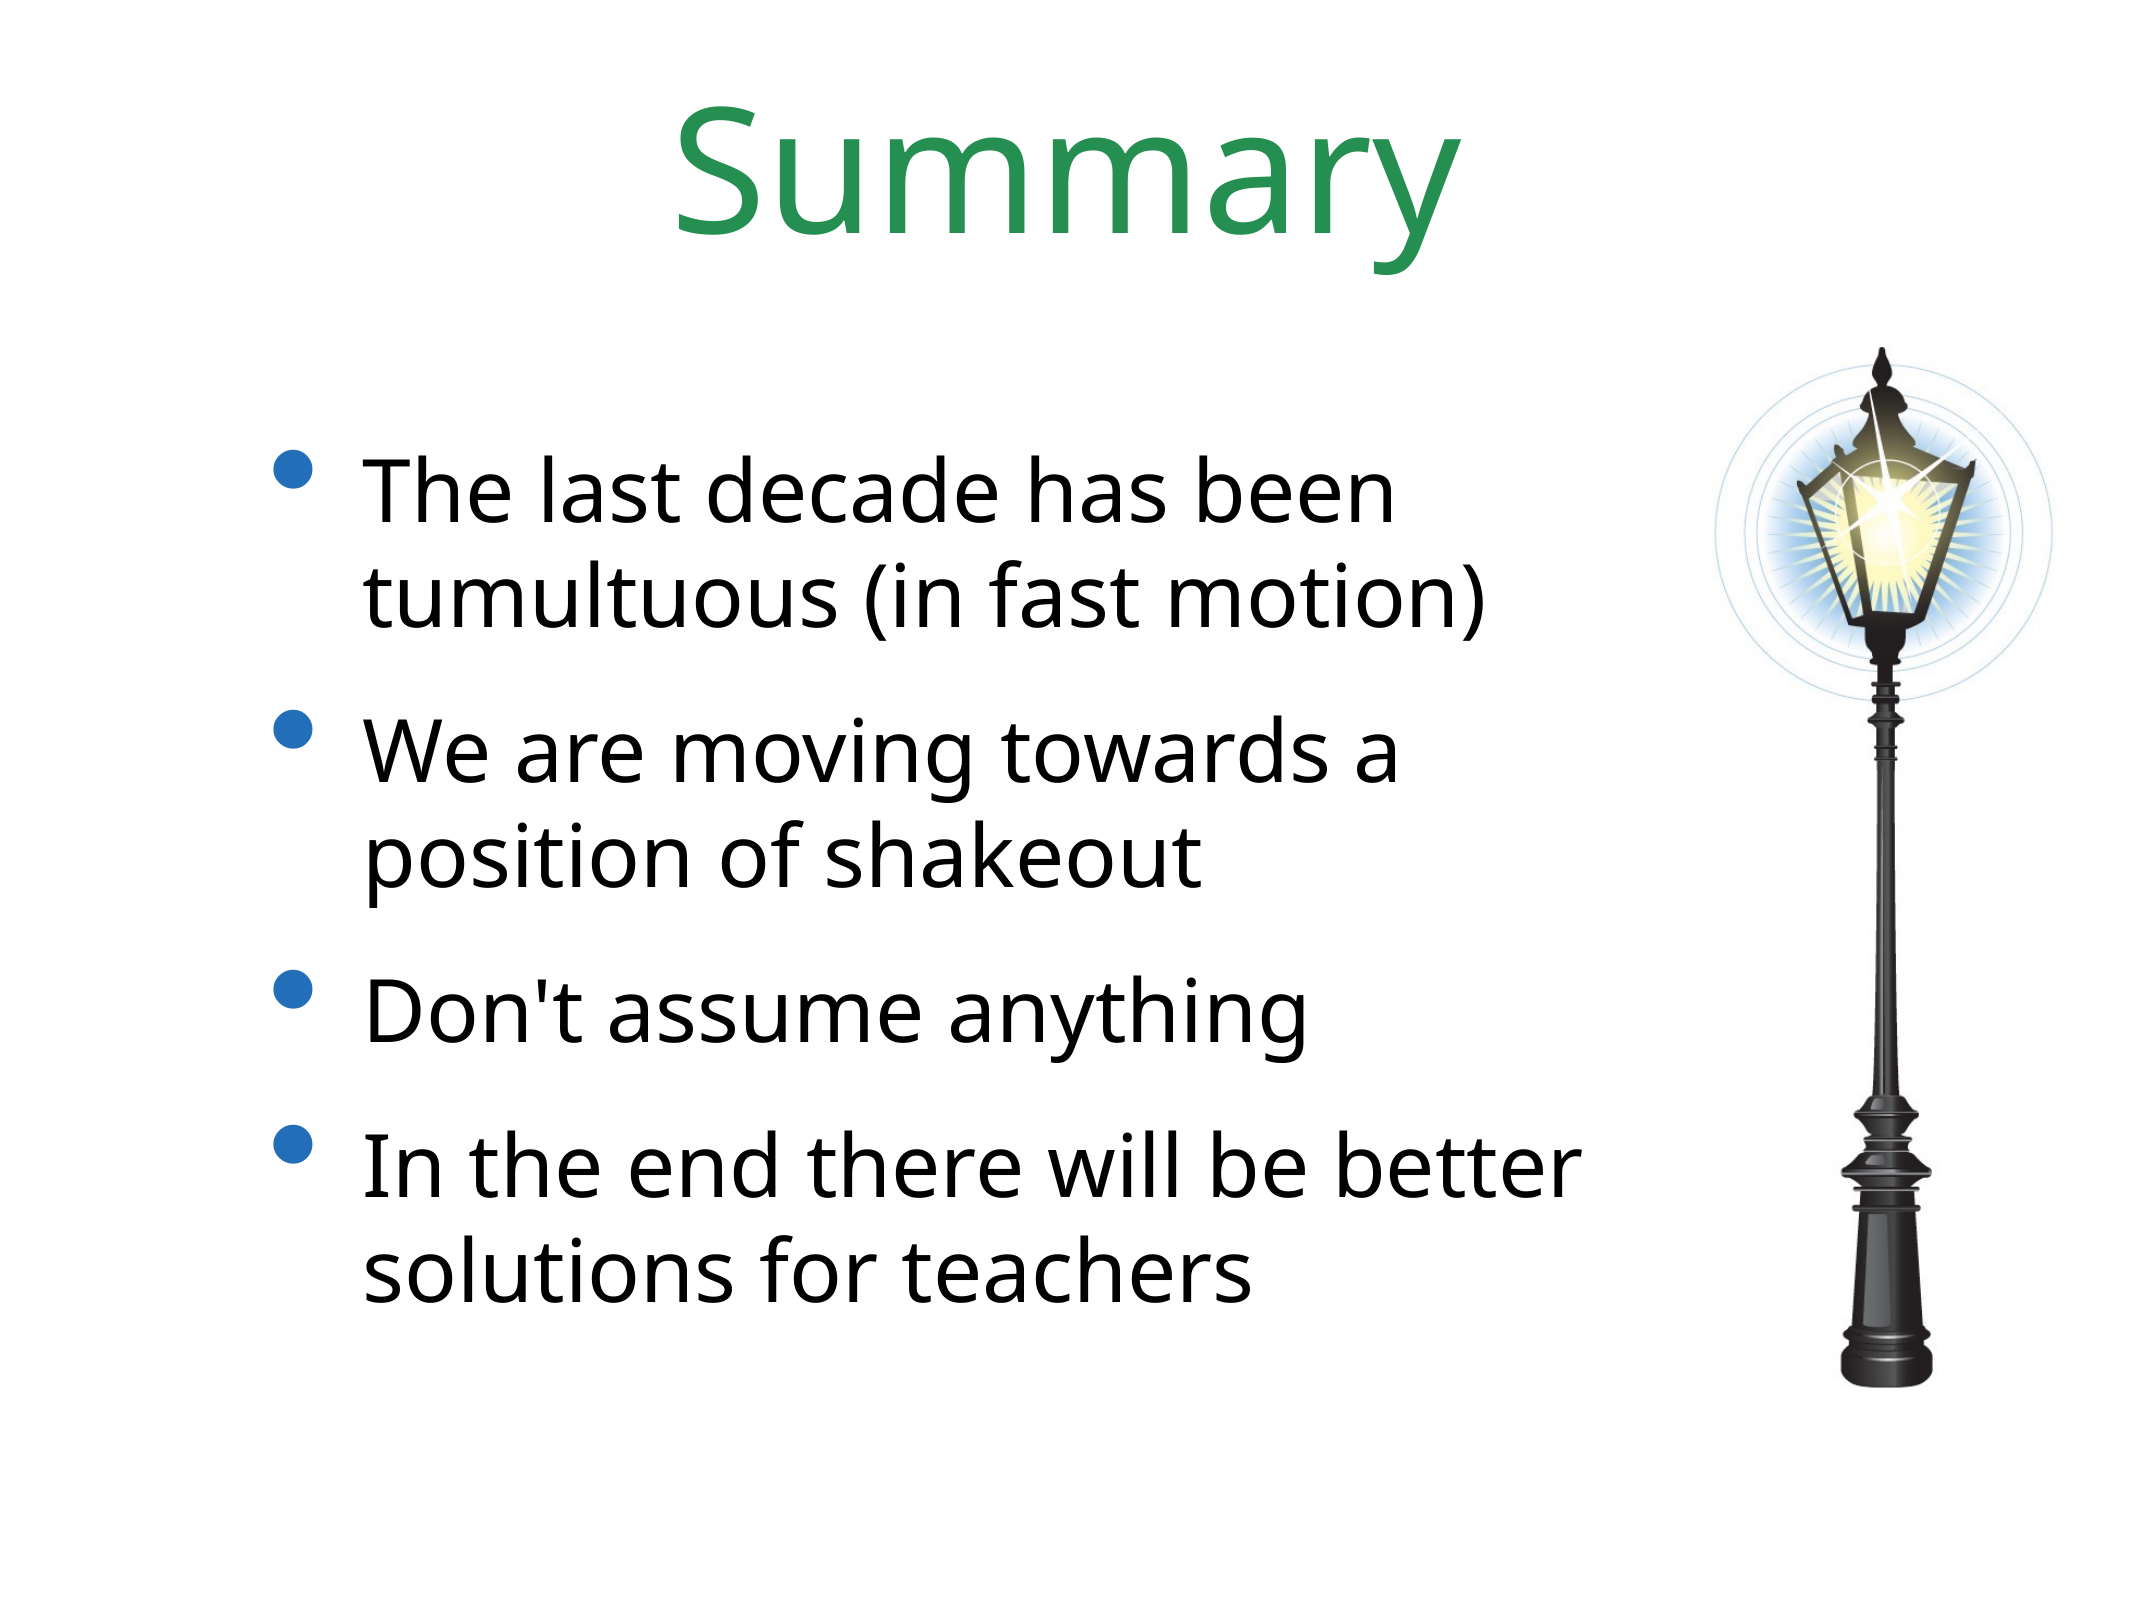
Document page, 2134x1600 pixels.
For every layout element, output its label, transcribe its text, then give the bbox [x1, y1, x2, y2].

title Summary [207, 41, 1926, 287]
list The last decade has been tumultuous (in fast motion) We are moving towards a position of shakeout Don't assume anything In the end there will be better solutions for teachers [207, 407, 1659, 1347]
picture [1710, 345, 2057, 1392]
